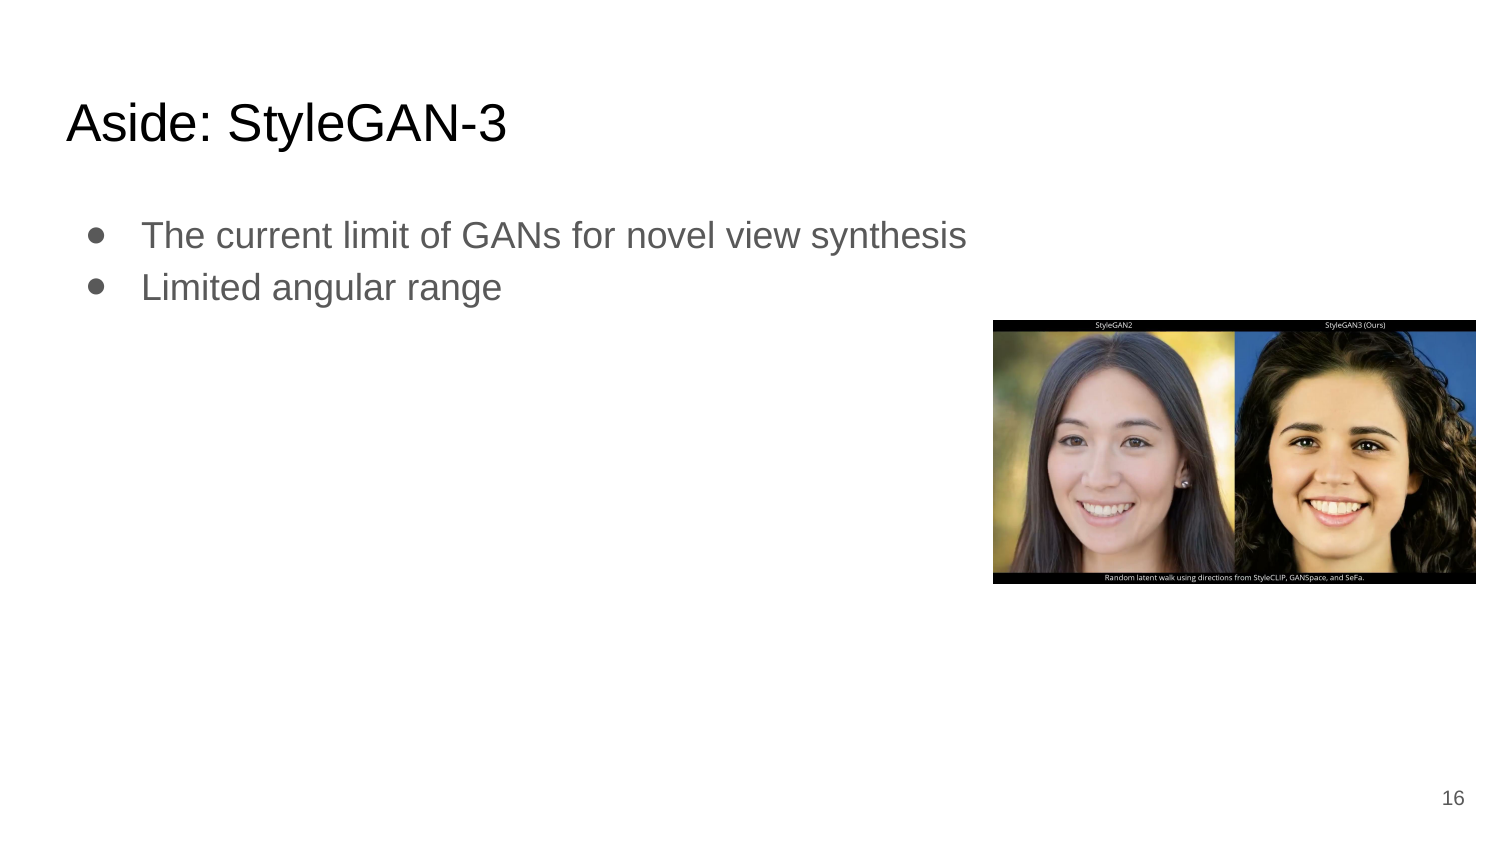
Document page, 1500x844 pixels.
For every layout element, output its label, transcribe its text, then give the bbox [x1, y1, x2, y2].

title Aside: StyleGAN-3 [51, 72, 1449, 167]
slide_number ‹#› [1389, 764, 1480, 830]
picture [993, 320, 1476, 585]
list The current limit of GANs for novel view synthesis Limited angular range [51, 189, 994, 750]
